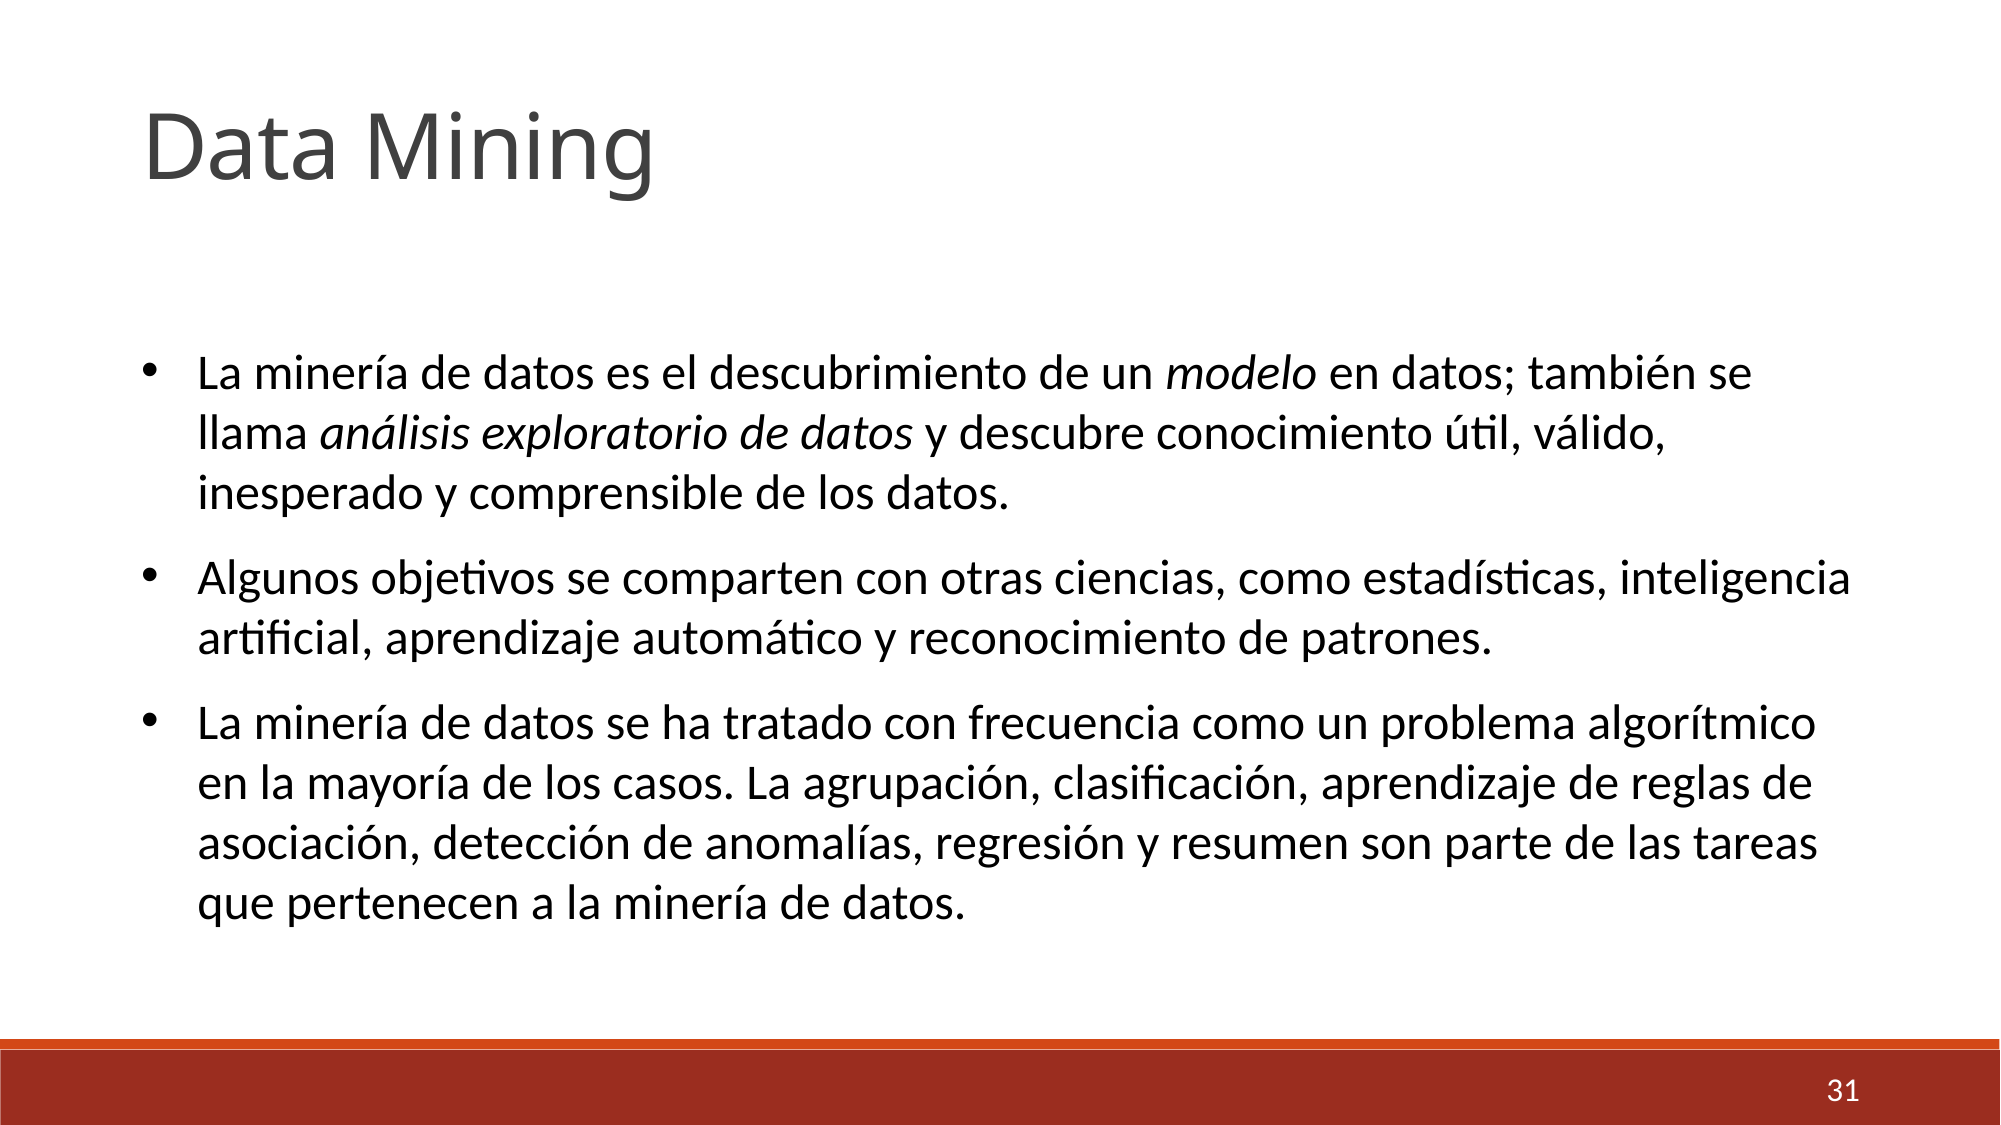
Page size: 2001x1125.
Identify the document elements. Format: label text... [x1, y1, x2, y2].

slide_number 31 [126, 1061, 1875, 1115]
text_box La minería de datos es el descubrimiento de un modelo en datos; también se llama análisis exploratorio de datos y descubre conocimiento útil, válido, inesperado y comprensible de los datos. Algunos objetivos se comparten con otras ciencias, como estadísticas, inteligencia artificial, aprendizaje automático y reconocimiento de patrones. La minería de datos se ha tratado con frecuencia como un problema algorítmico en la mayoría de los casos. La agrupación, clasificación, aprendizaje de reglas de asociación, detección de anomalías, regresión y resumen son parte de las tareas que pertenecen a la minería de datos. [126, 332, 1875, 937]
text_box Data Mining [126, 97, 1821, 237]
